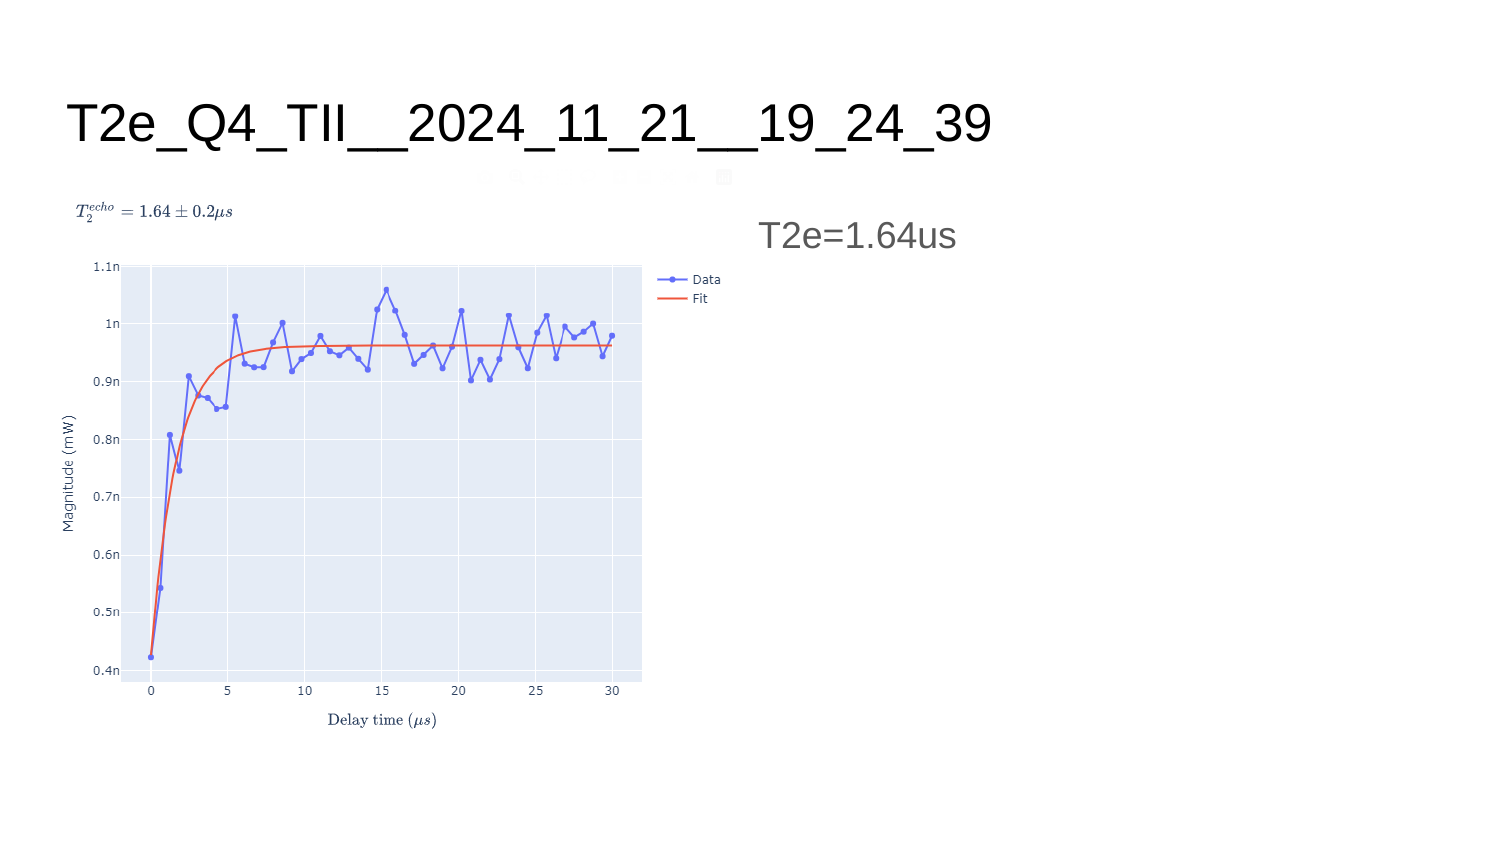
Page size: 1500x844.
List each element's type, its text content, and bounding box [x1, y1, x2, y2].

list T2e=1.64us [743, 189, 1449, 750]
title T2e_Q4_TII__2024_11_21__19_24_39 [51, 72, 1449, 167]
picture [41, 166, 736, 759]
